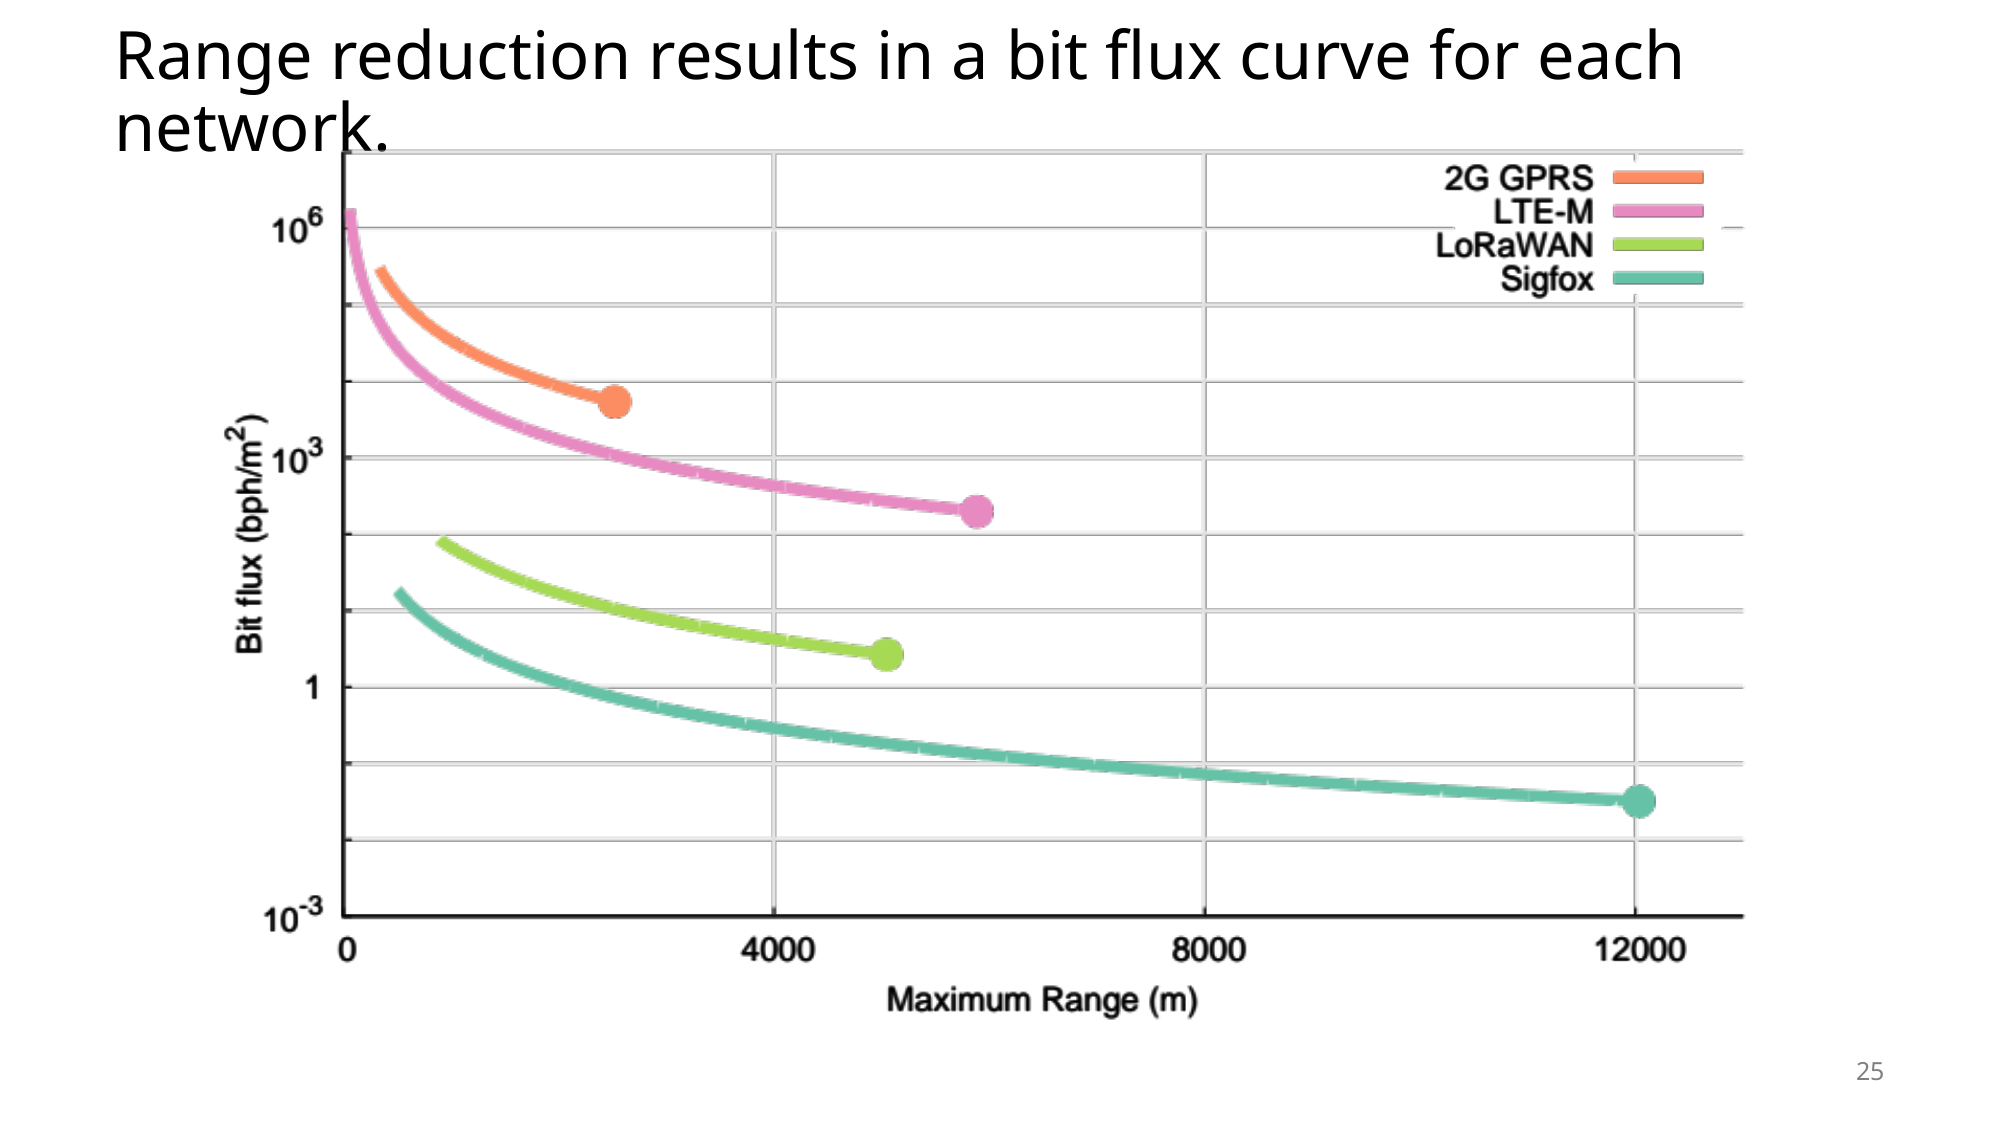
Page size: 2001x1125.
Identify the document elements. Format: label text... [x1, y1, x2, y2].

title Range reduction results in a bit flux curve for each network. [99, 37, 1900, 150]
slide_number 25 [1749, 1042, 1900, 1103]
picture [199, 119, 1800, 1020]
